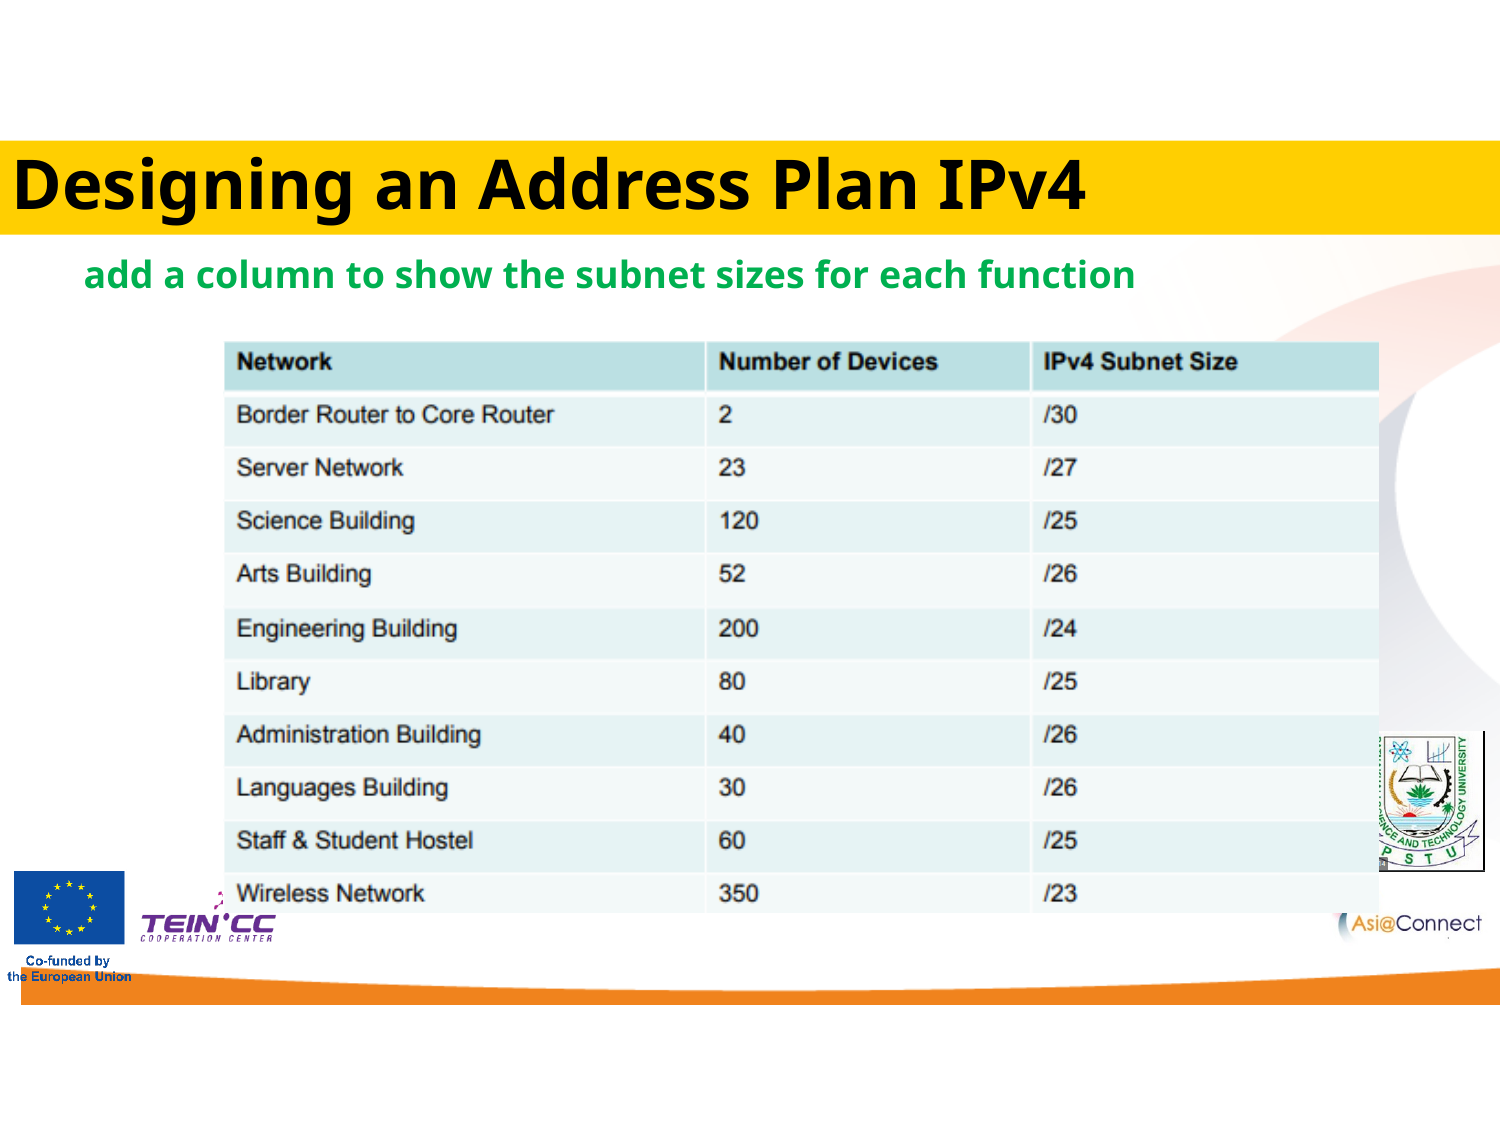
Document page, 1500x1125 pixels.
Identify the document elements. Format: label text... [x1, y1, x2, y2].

text_box Designing an Address Plan IPv4 [0, 140, 1500, 235]
picture [0, 160, 1500, 1005]
